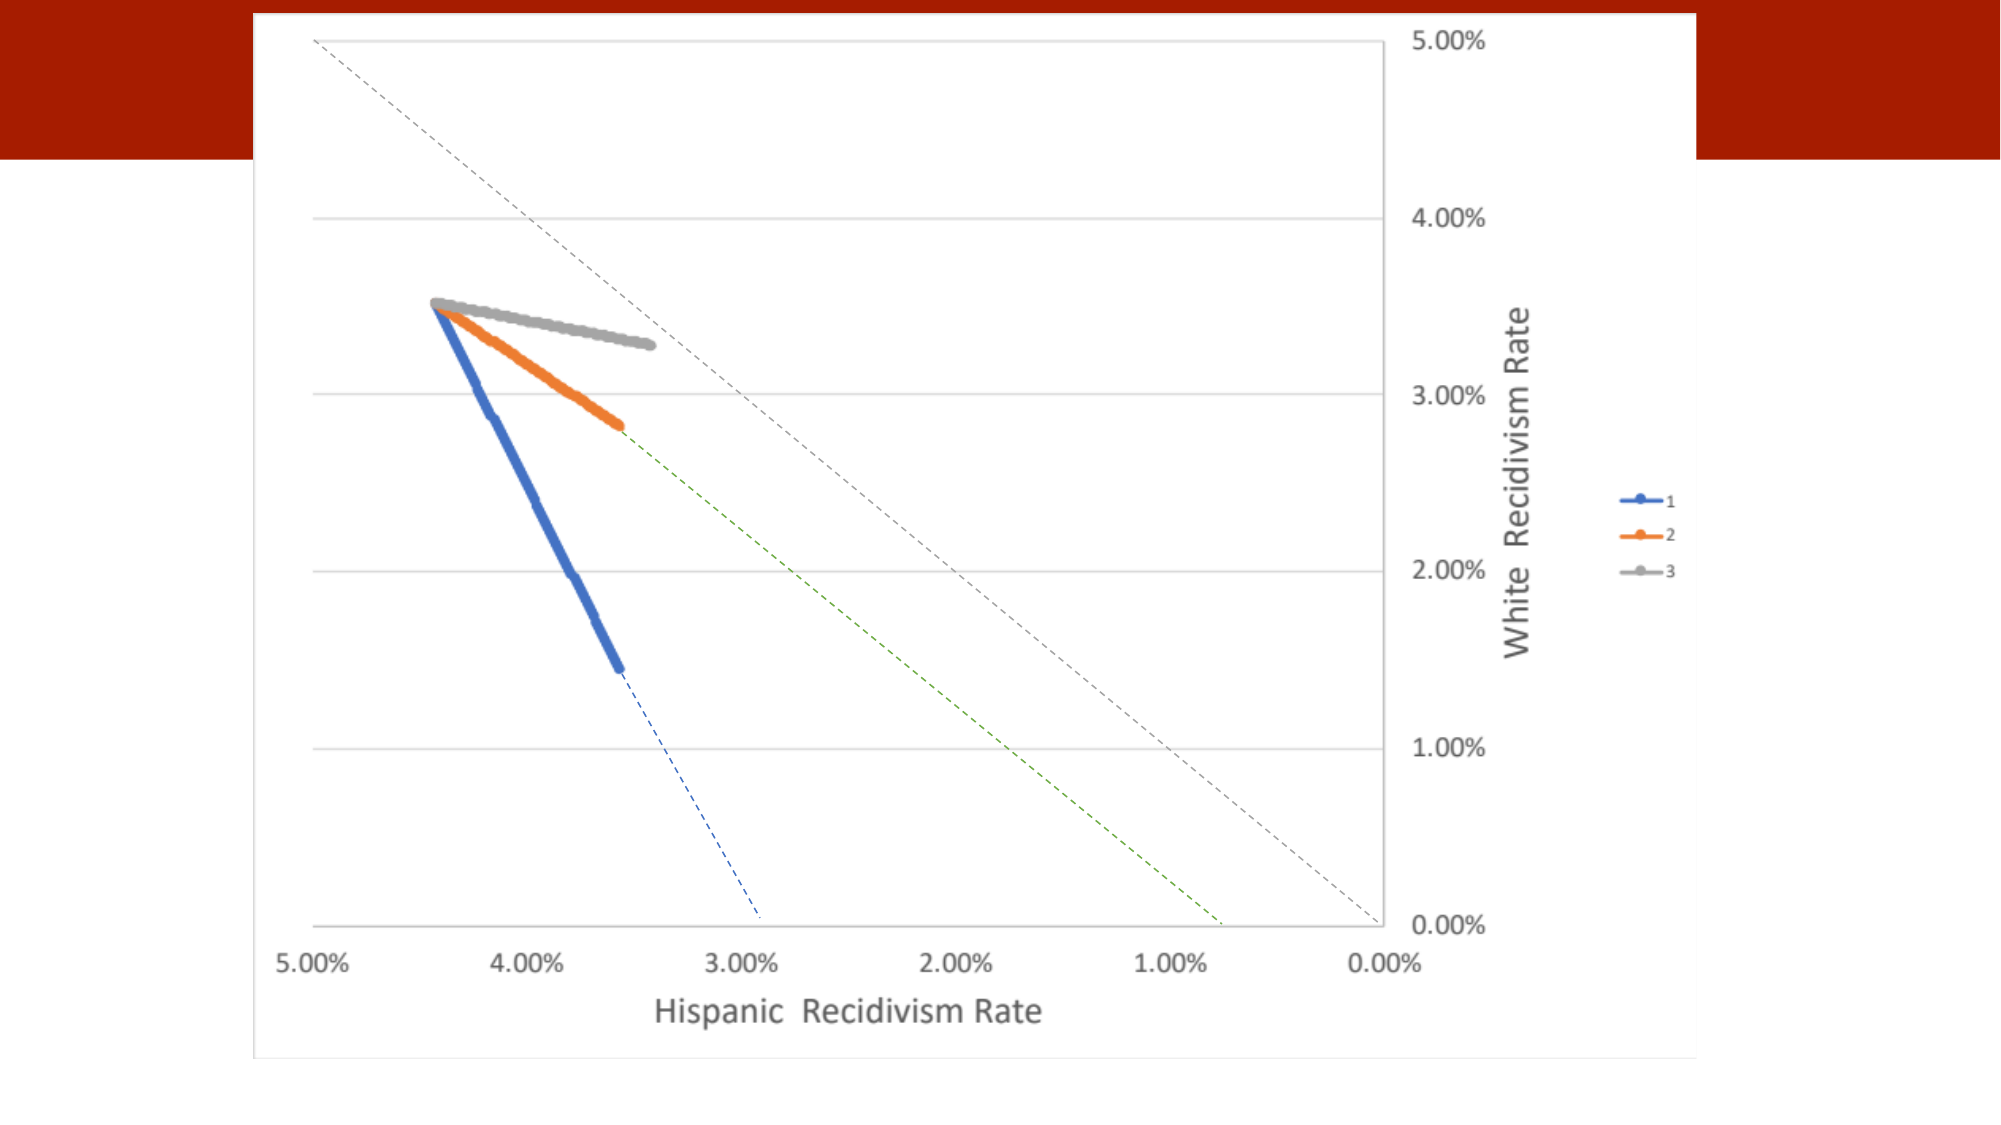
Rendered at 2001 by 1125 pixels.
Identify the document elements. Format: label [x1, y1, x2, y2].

text_box [313, 39, 1380, 924]
text_box [621, 431, 1222, 924]
picture [253, 13, 1697, 1059]
